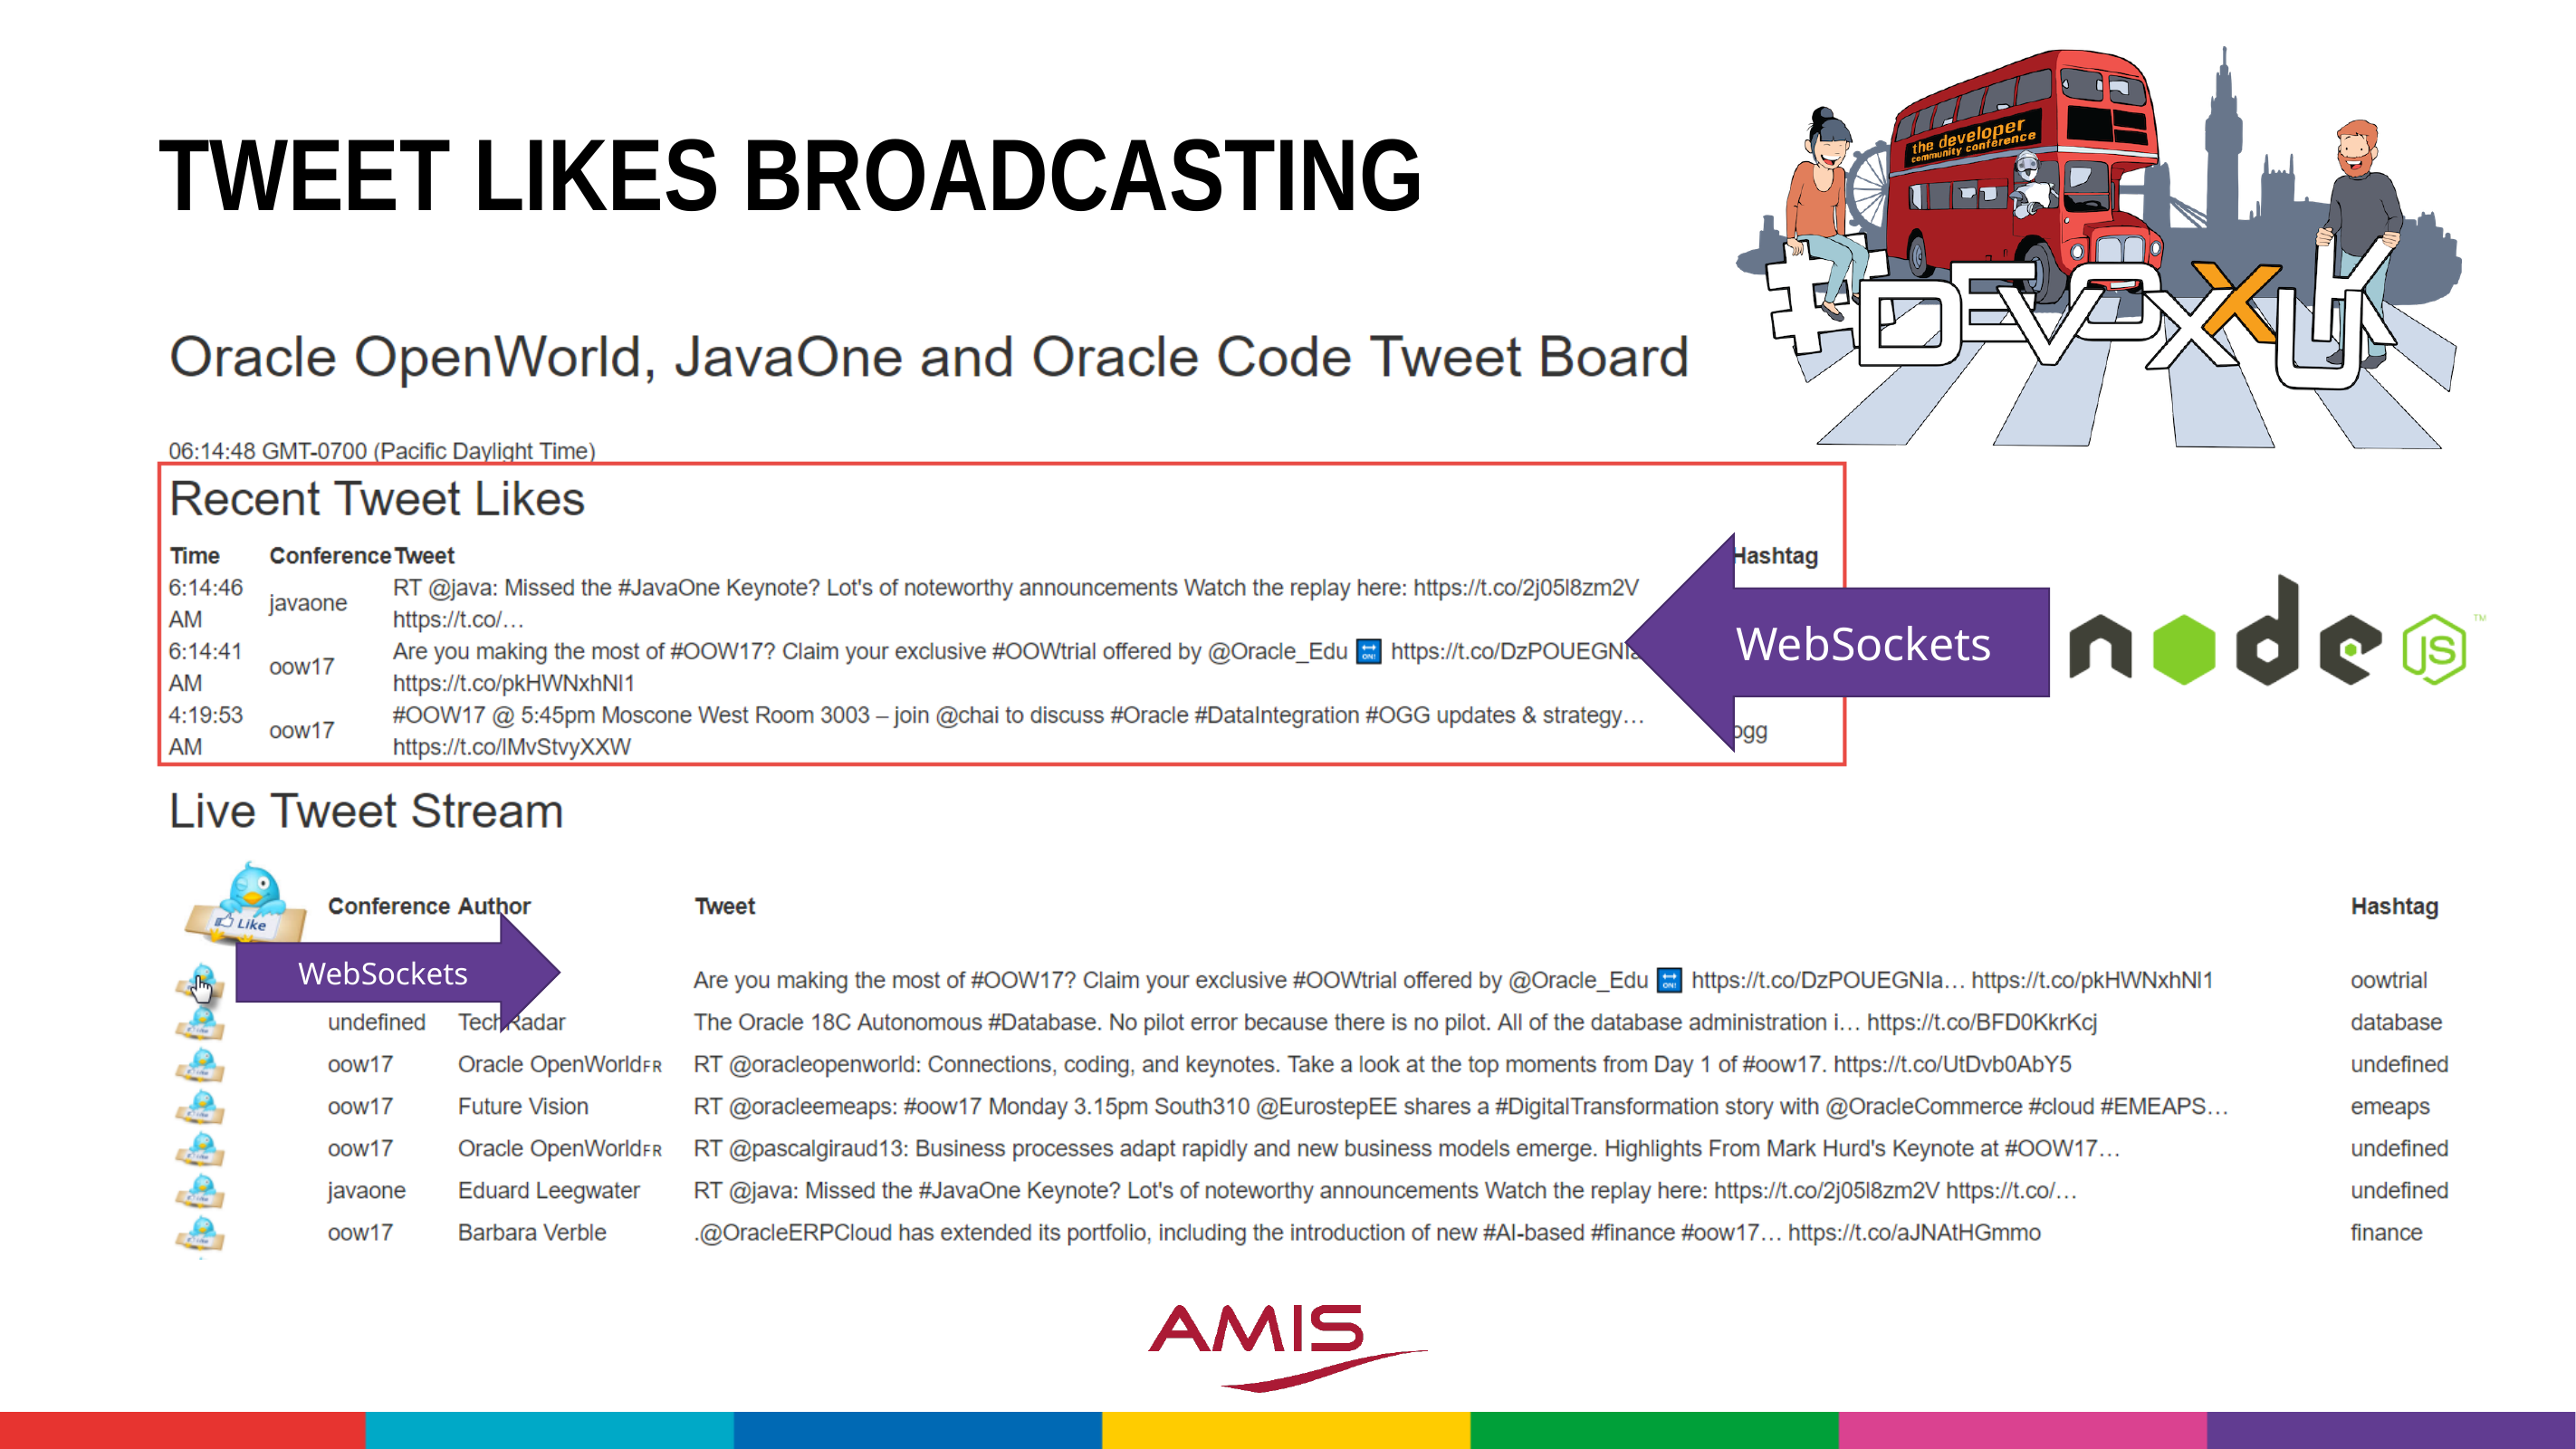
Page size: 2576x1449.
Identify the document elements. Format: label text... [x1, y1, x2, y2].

picture [735, 1412, 2576, 1449]
picture [1148, 1305, 1428, 1393]
title Tweet likes broadcasting [145, 125, 1736, 296]
picture [0, 1412, 733, 1449]
picture [145, 46, 2493, 1260]
